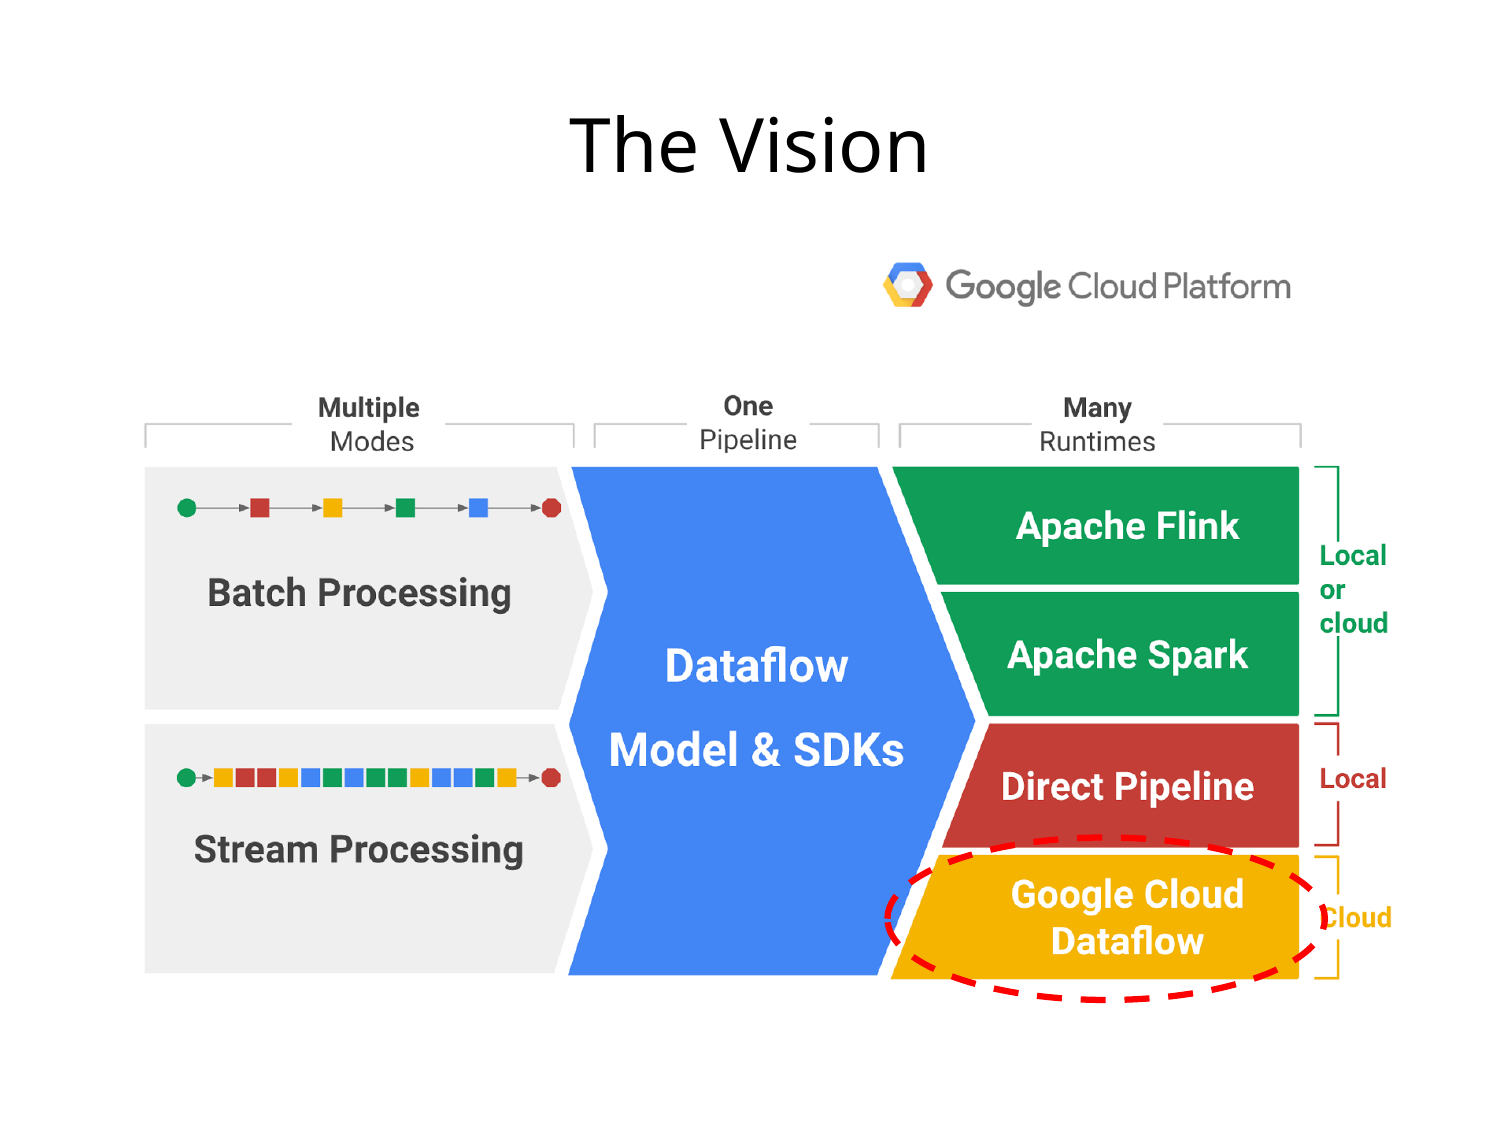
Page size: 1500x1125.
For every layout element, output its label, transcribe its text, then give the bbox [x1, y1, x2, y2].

text_box The Vision [0, 90, 1500, 203]
picture [134, 249, 1401, 988]
text_box [1038, 996, 1174, 1000]
